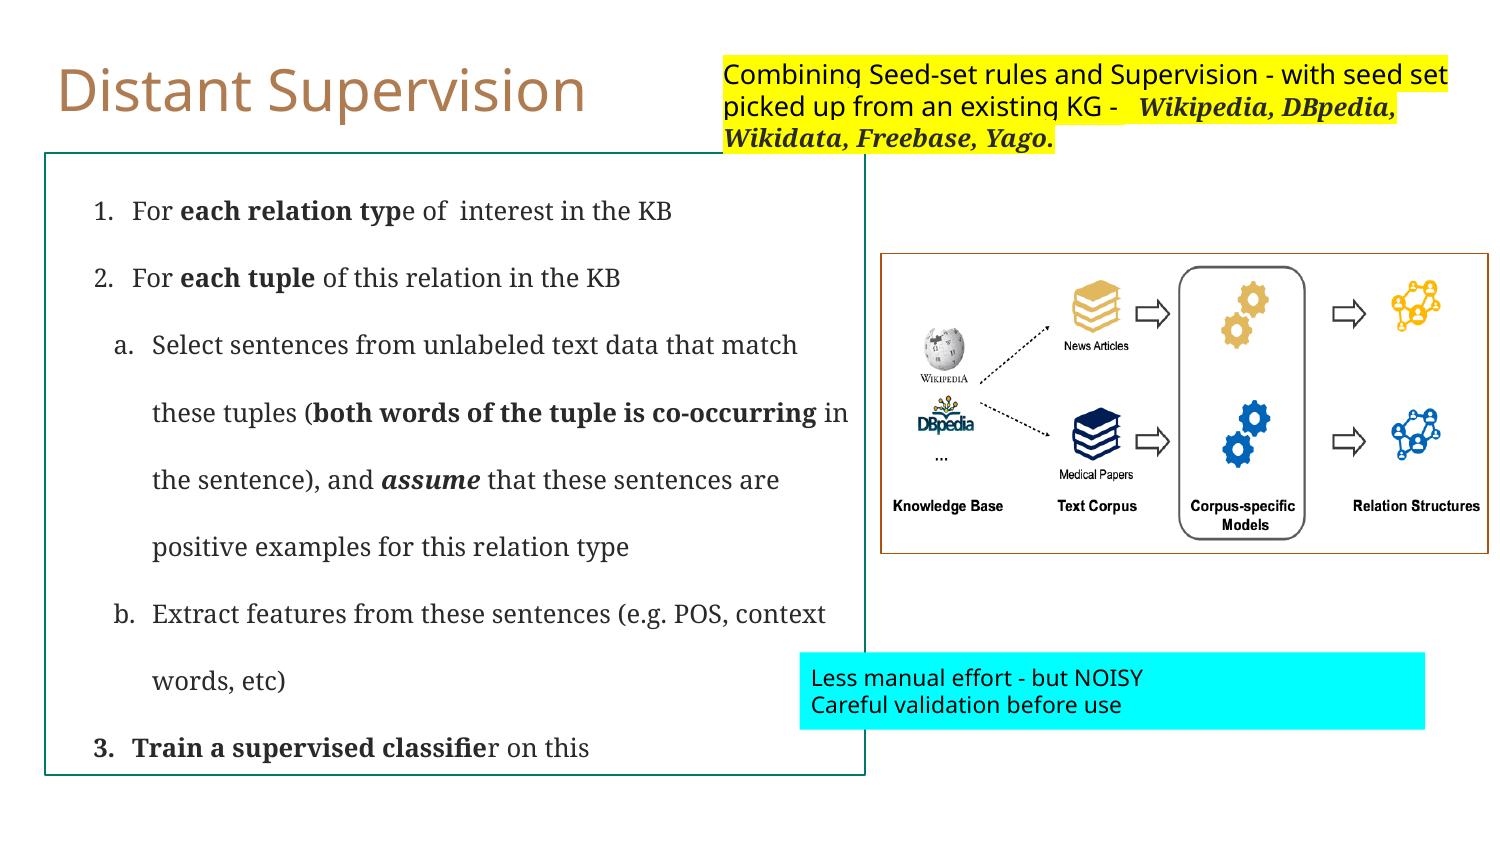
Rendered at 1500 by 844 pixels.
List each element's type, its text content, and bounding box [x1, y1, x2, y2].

title Distant Supervision [45, 35, 1441, 131]
picture [881, 254, 1488, 554]
text_box Combining Seed-set rules and Supervision - with seed set picked up from an existing KG - Wikipedia, DBpedia, Wikidata, Freebase, Yago. [711, 45, 1477, 164]
text_box Less manual effort - but NOISY Careful validation before use [799, 652, 1426, 730]
list For each relation type of interest in the KB For each tuple of this relation in the KB Select sentences from unlabeled text data that match these tuples (both words of the tuple is co-occurring in the sentence), and assume that these sentences are positive examples for this relation type Extract features from these sentences (e.g. POS, context words, etc) Train a supervised classifier on this [45, 153, 865, 775]
